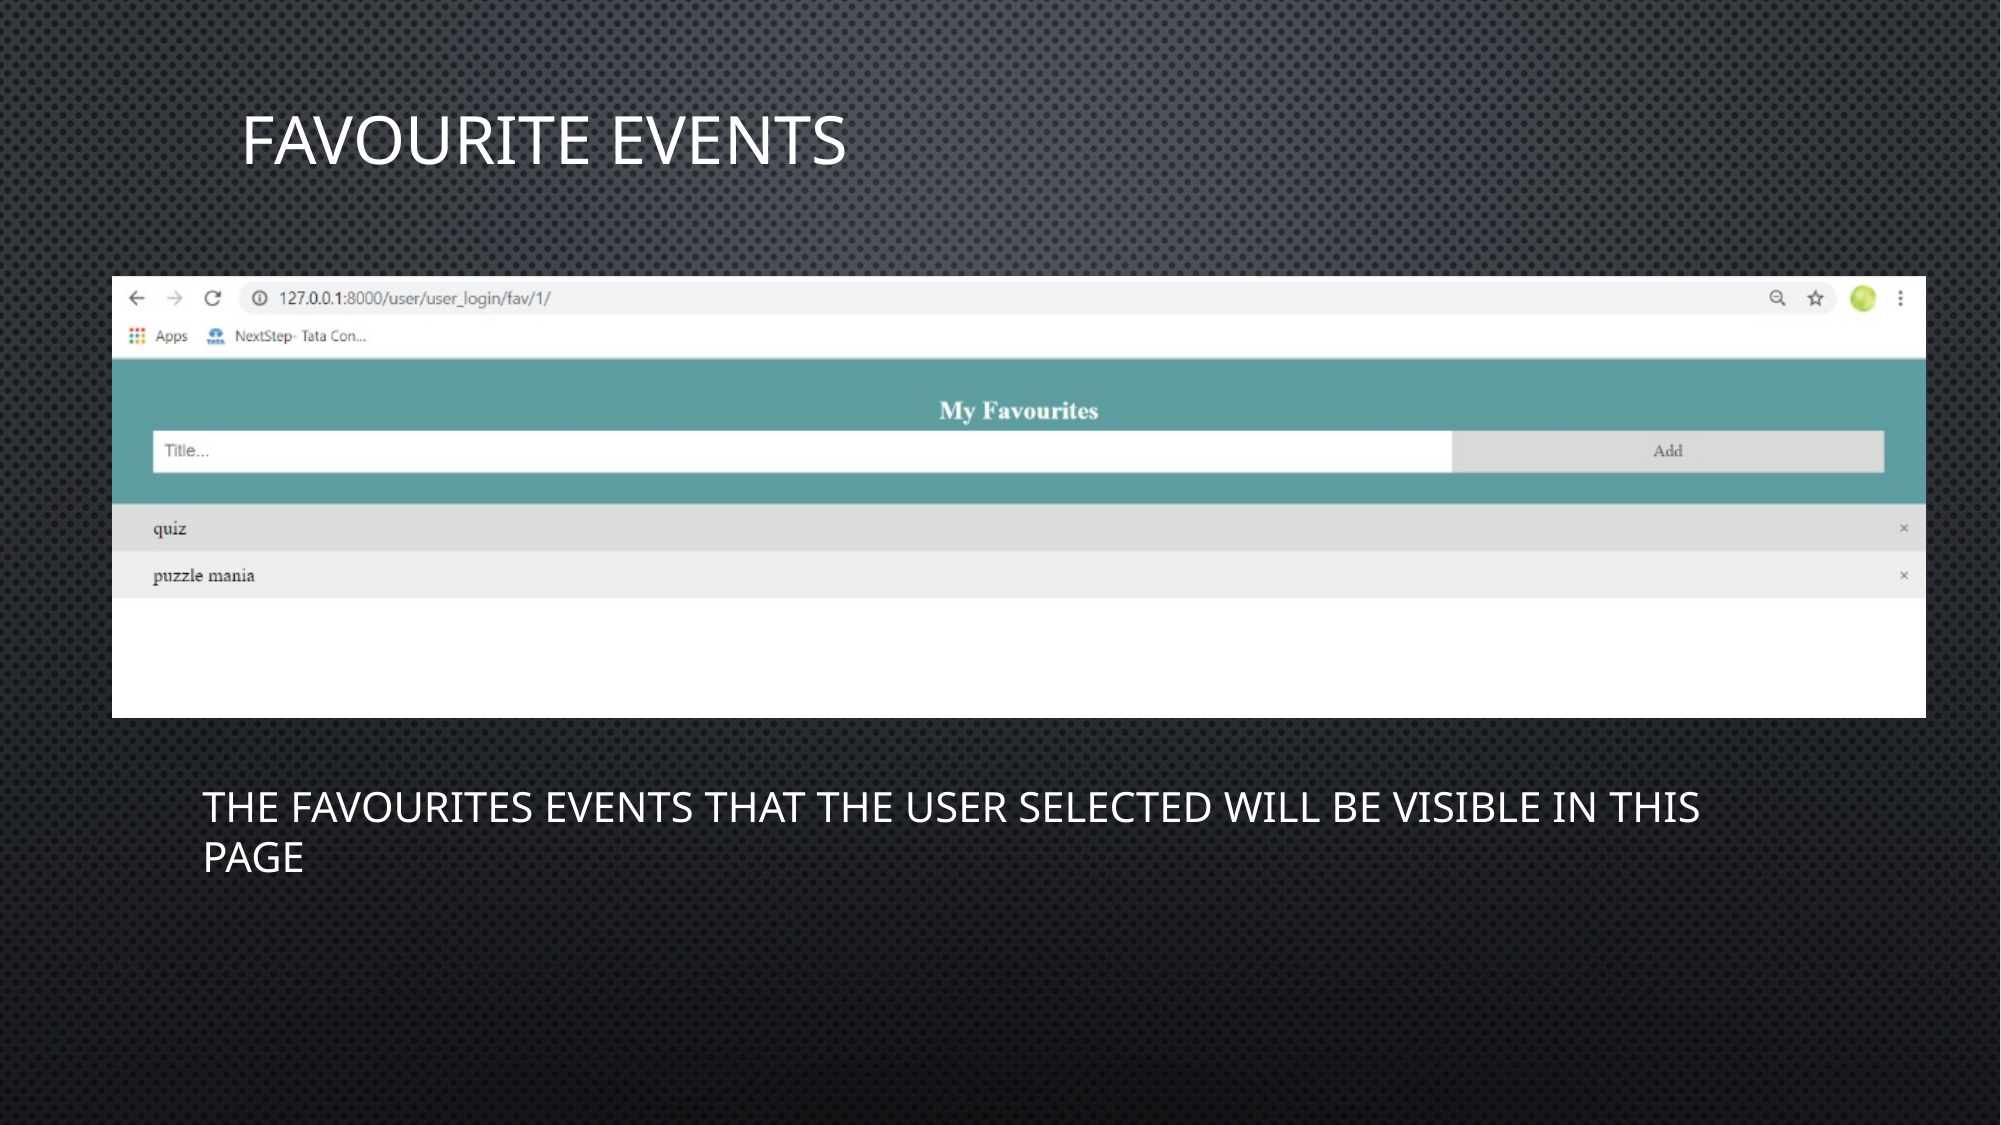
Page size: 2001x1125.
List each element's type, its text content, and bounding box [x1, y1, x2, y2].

picture [112, 276, 1926, 718]
title Favourite events [225, 69, 1521, 207]
list The favourites events that the user selected will be visible in this page [187, 718, 1813, 950]
